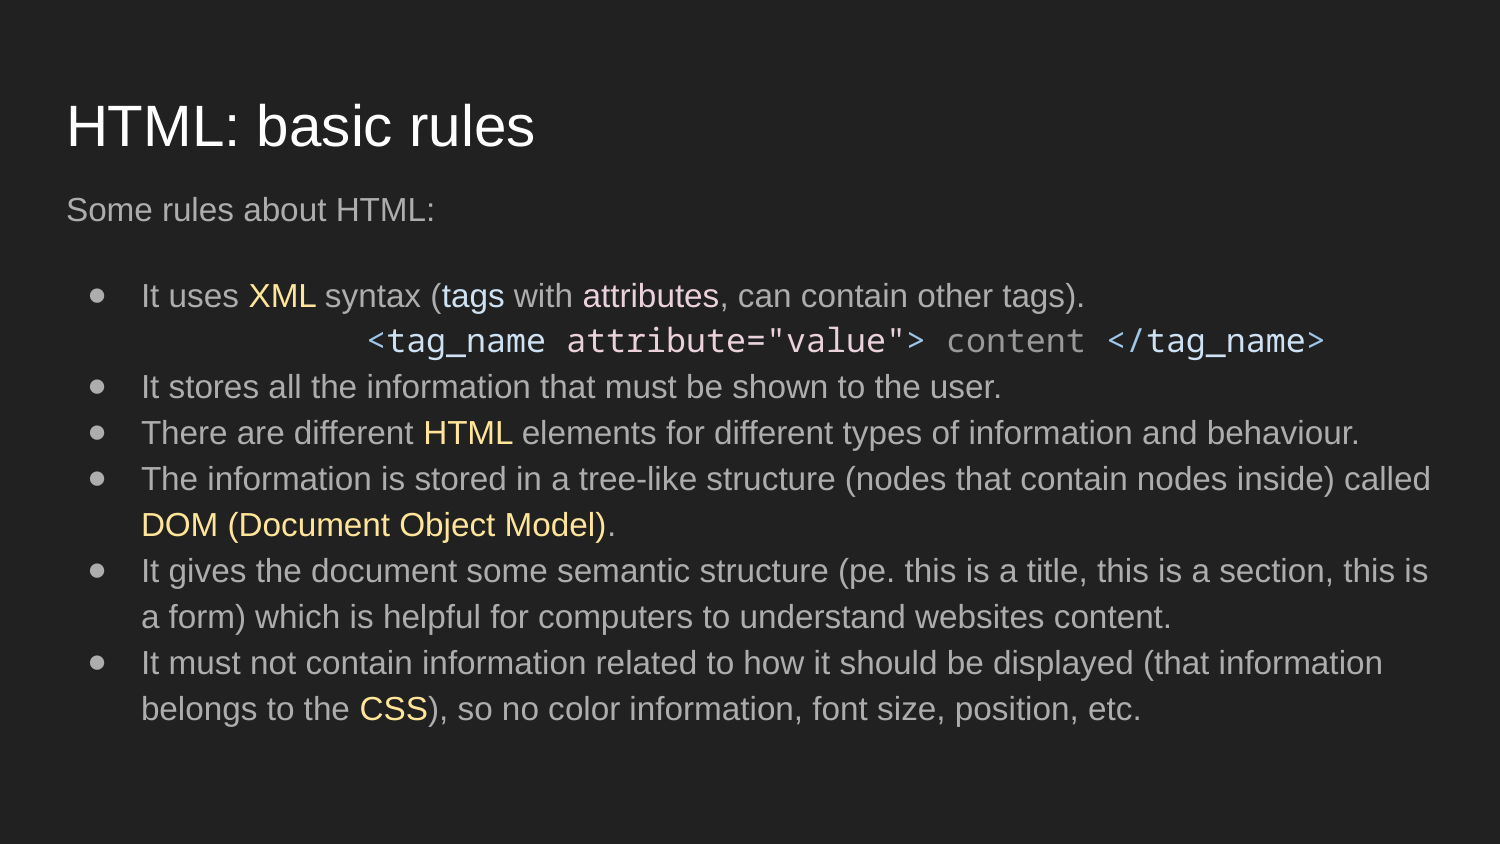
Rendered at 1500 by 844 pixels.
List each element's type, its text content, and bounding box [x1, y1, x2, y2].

title HTML: basic rules [51, 72, 1449, 166]
list Some rules about HTML: It uses XML syntax (tags with attributes, can contain other tags). <tag_name attribute="value"> content </tag_name> It stores all the information that must be shown to the user. There are different HTML elements for different types of information and behaviour. The information is stored in a tree-like structure (nodes that contain nodes inside) called DOM (Document Object Model). It gives the document some semantic structure (pe. this is a title, this is a section, this is a form) which is helpful for computers to understand websites content. It must not contain information related to how it should be displayed (that information belongs to the CSS), so no color information, font size, position, etc. [51, 166, 1449, 728]
